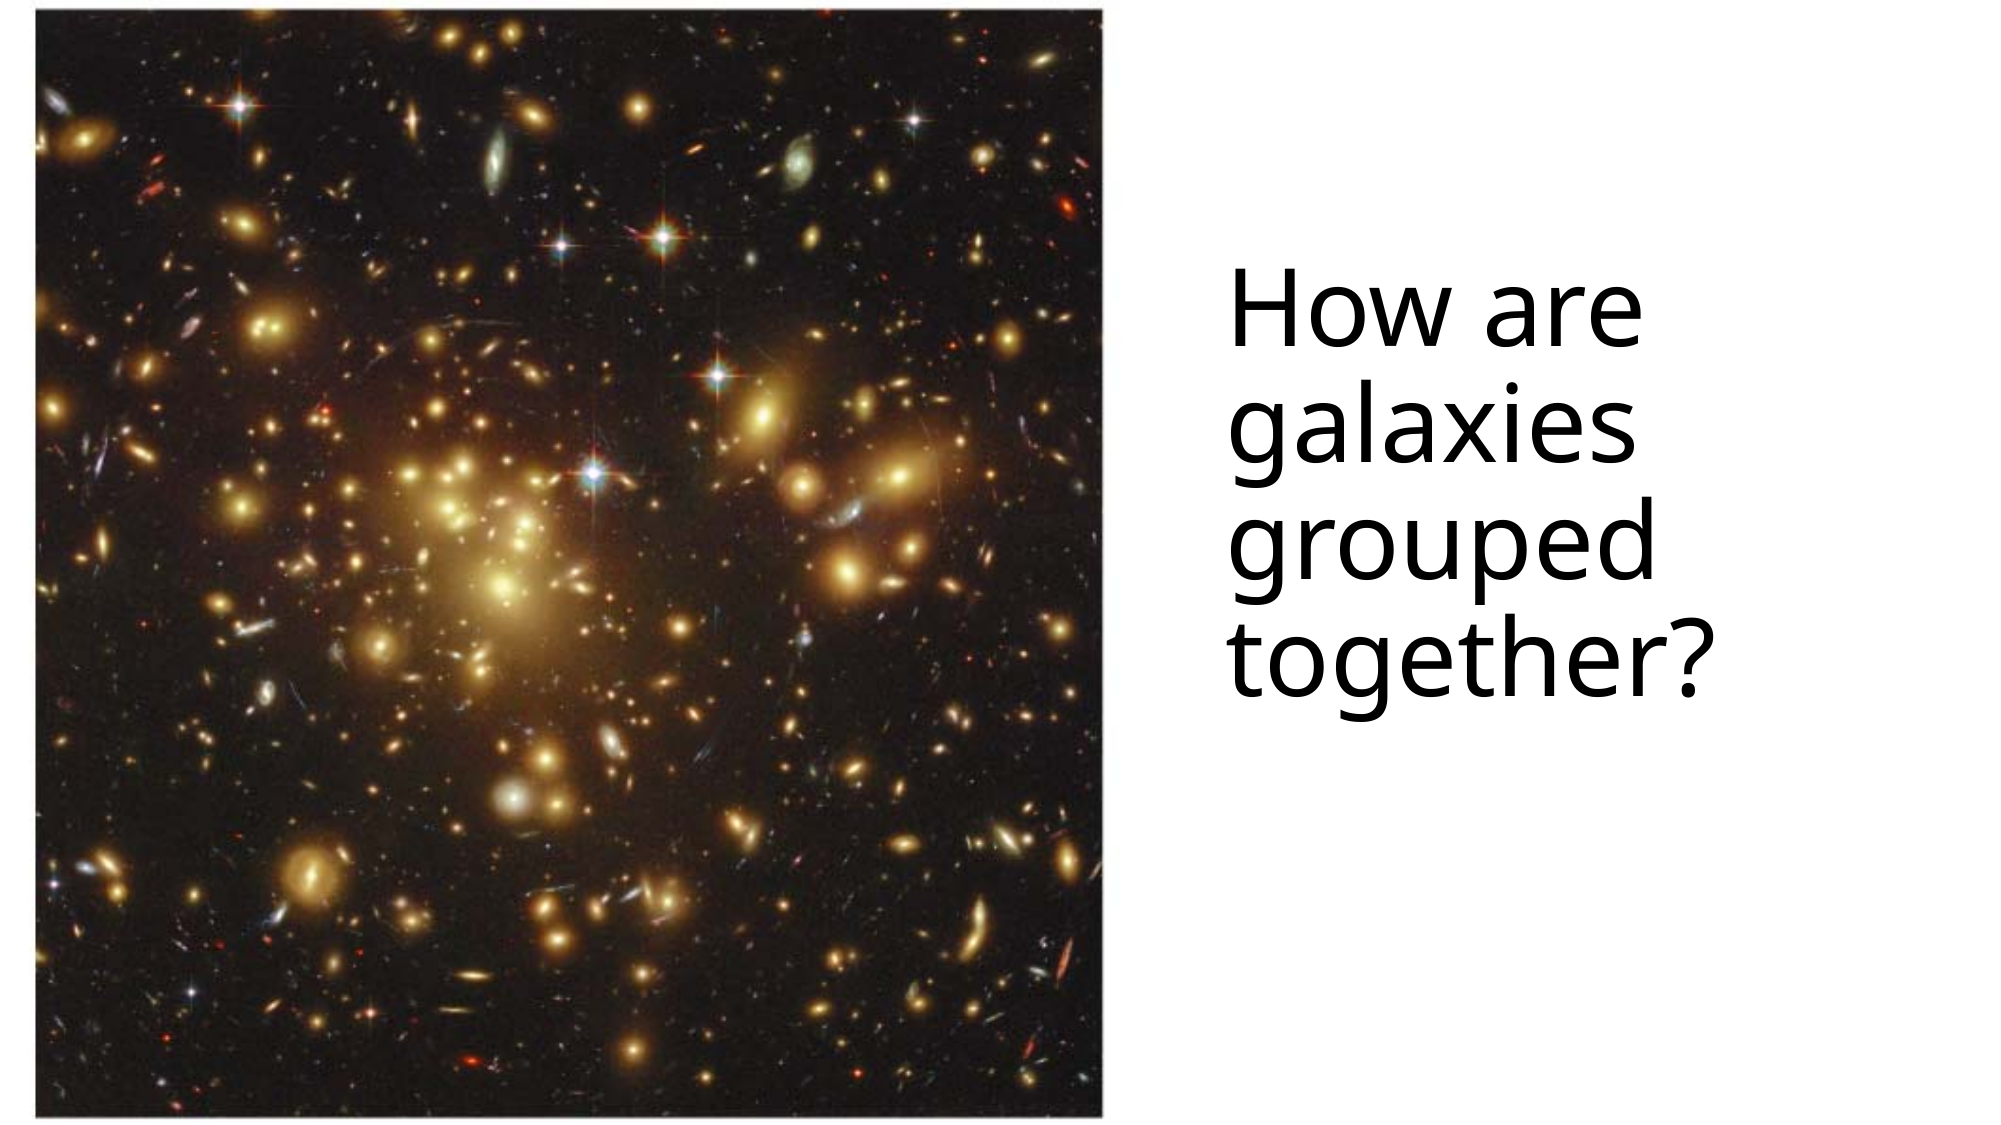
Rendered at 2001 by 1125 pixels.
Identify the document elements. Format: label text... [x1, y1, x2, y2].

picture [0, 0, 1148, 1125]
title How are galaxies grouped together? [1210, 121, 1863, 728]
